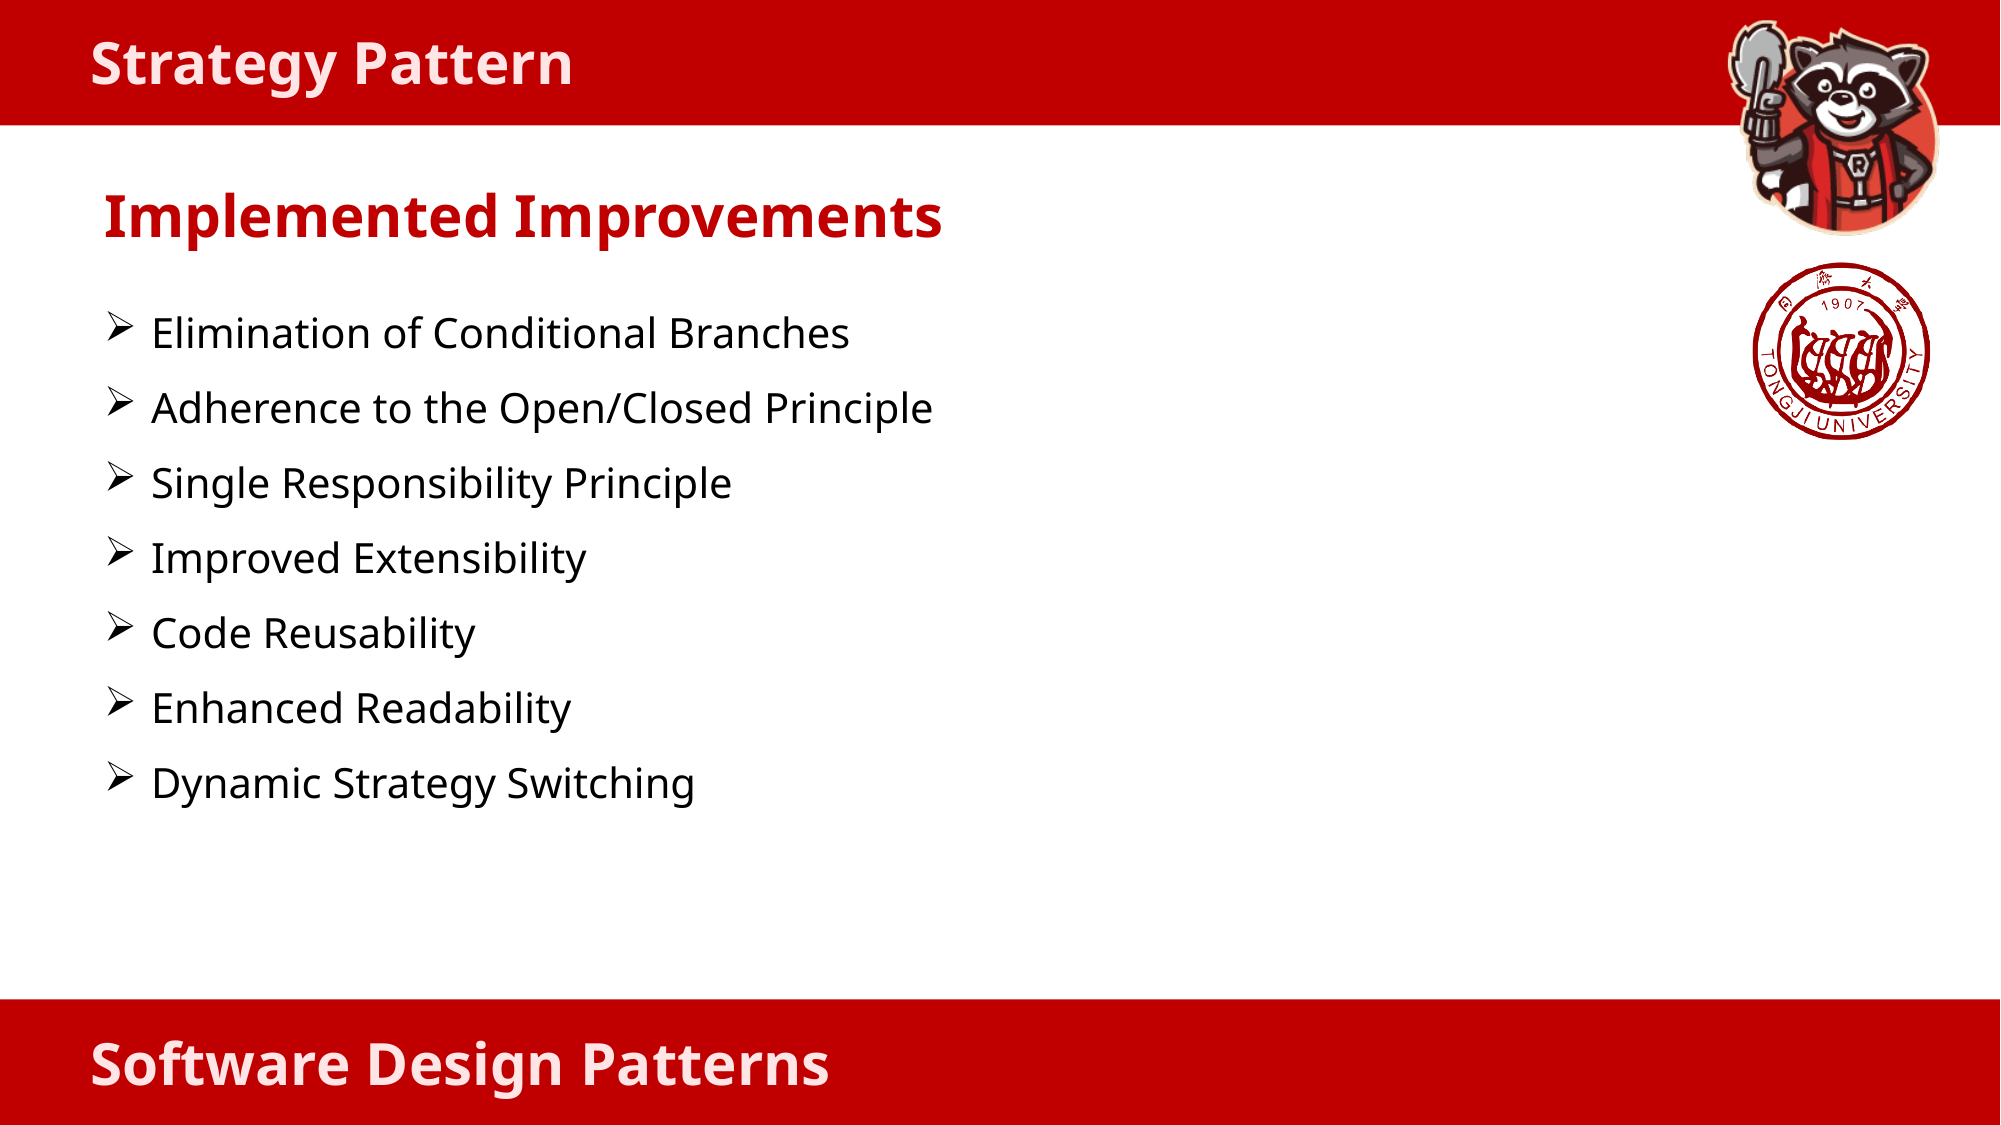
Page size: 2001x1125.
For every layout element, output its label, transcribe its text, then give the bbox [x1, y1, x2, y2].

text_box [0, 0, 2000, 126]
picture [1752, 254, 1936, 440]
text_box Software Design Patterns [75, 1019, 1092, 1104]
picture [1723, 19, 1948, 239]
text_box Strategy Pattern [75, 18, 763, 104]
text_box [0, 998, 2000, 1125]
text_box Implemented Improvements [89, 172, 1092, 257]
text_box Elimination of Conditional Branches Adherence to the Open/Closed Principle Single Responsibility Principle Improved Extensibility Code Reusability Enhanced Readability Dynamic Strategy Switching [89, 274, 1539, 964]
